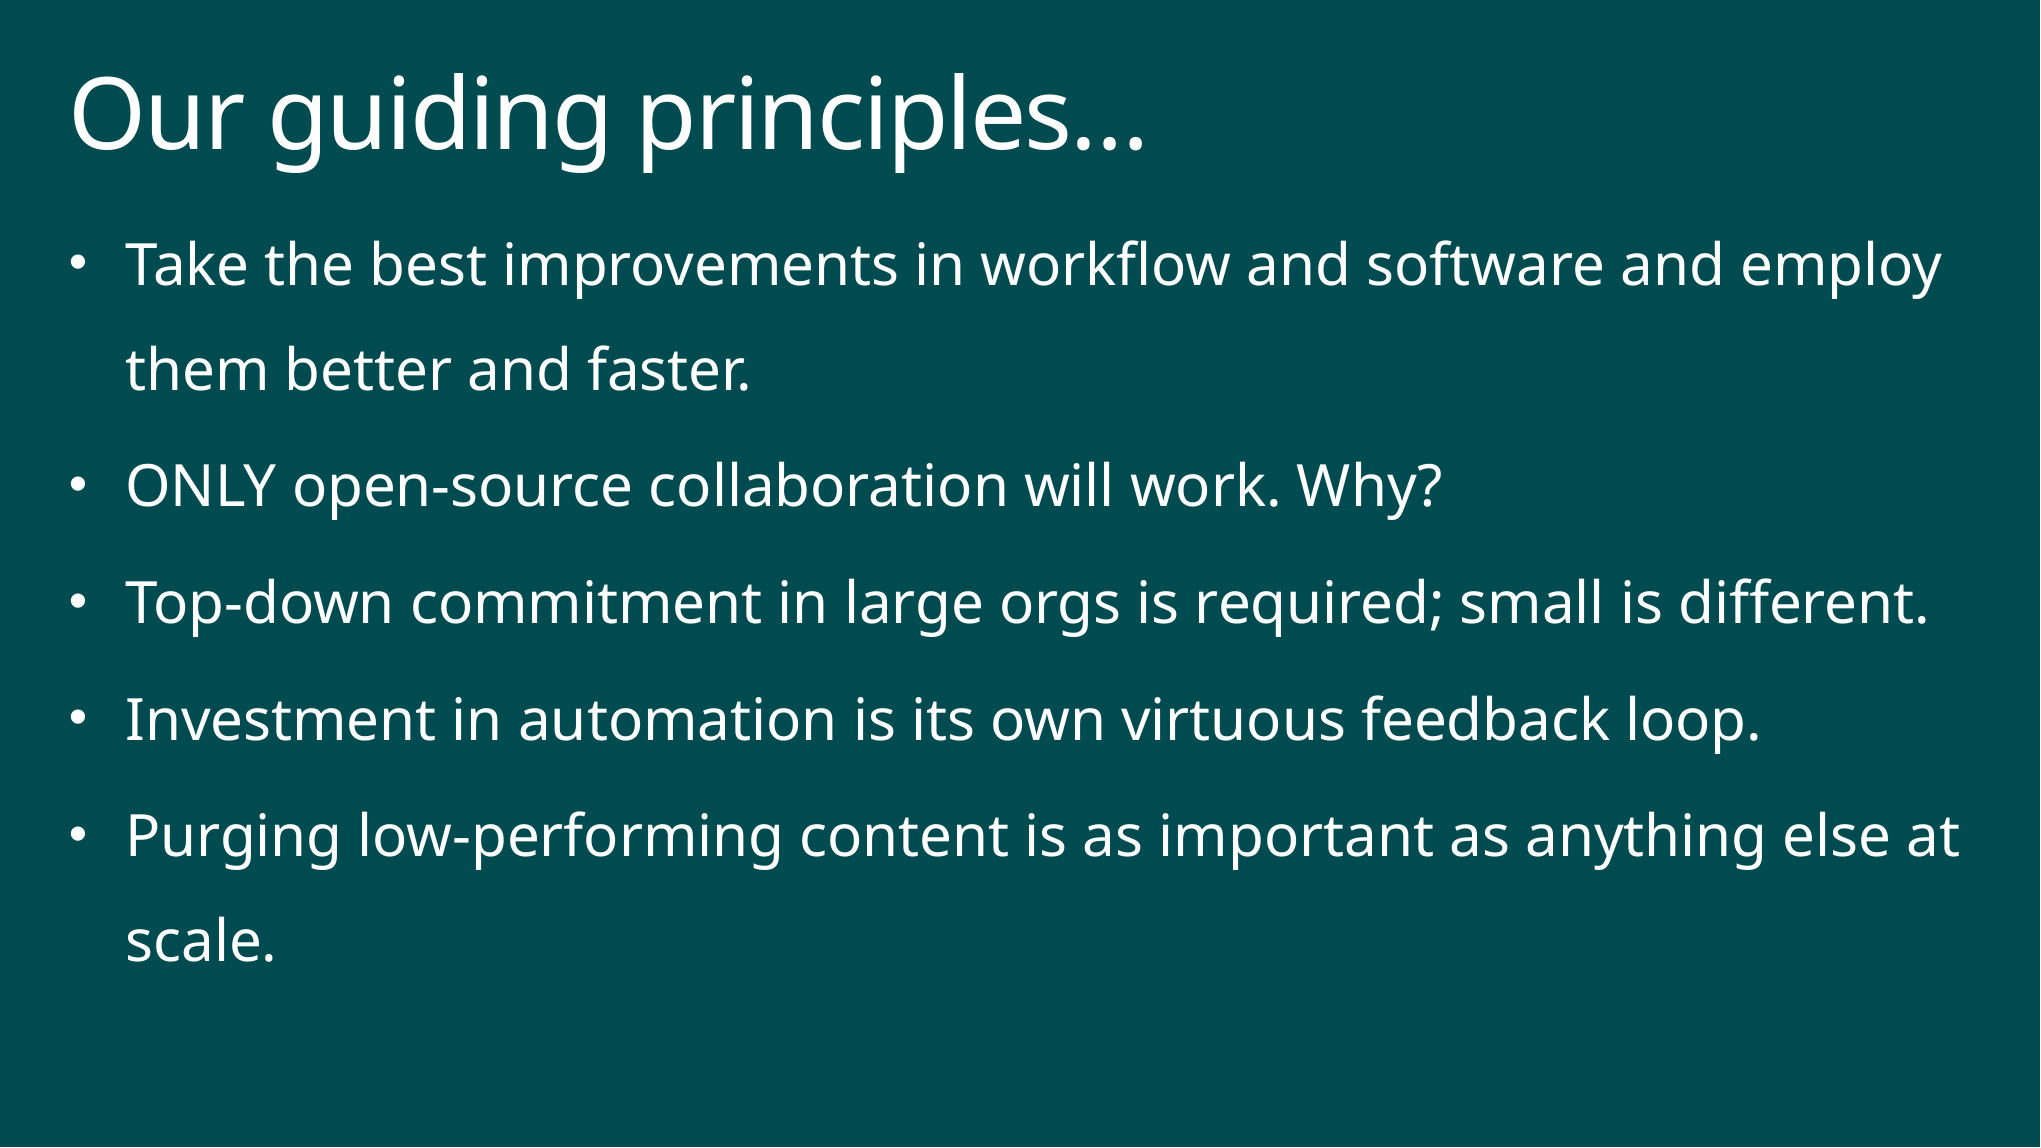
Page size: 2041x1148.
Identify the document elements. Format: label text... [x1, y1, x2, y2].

title Our guiding principles… [45, 48, 1996, 199]
list Take the best improvements in workflow and software and employ them better and faster. ONLY open-source collaboration will work. Why? Top-down commitment in large orgs is required; small is different. Investment in automation is its own virtuous feedback loop. Purging low-performing content is as important as anything else at scale. [45, 199, 1996, 900]
